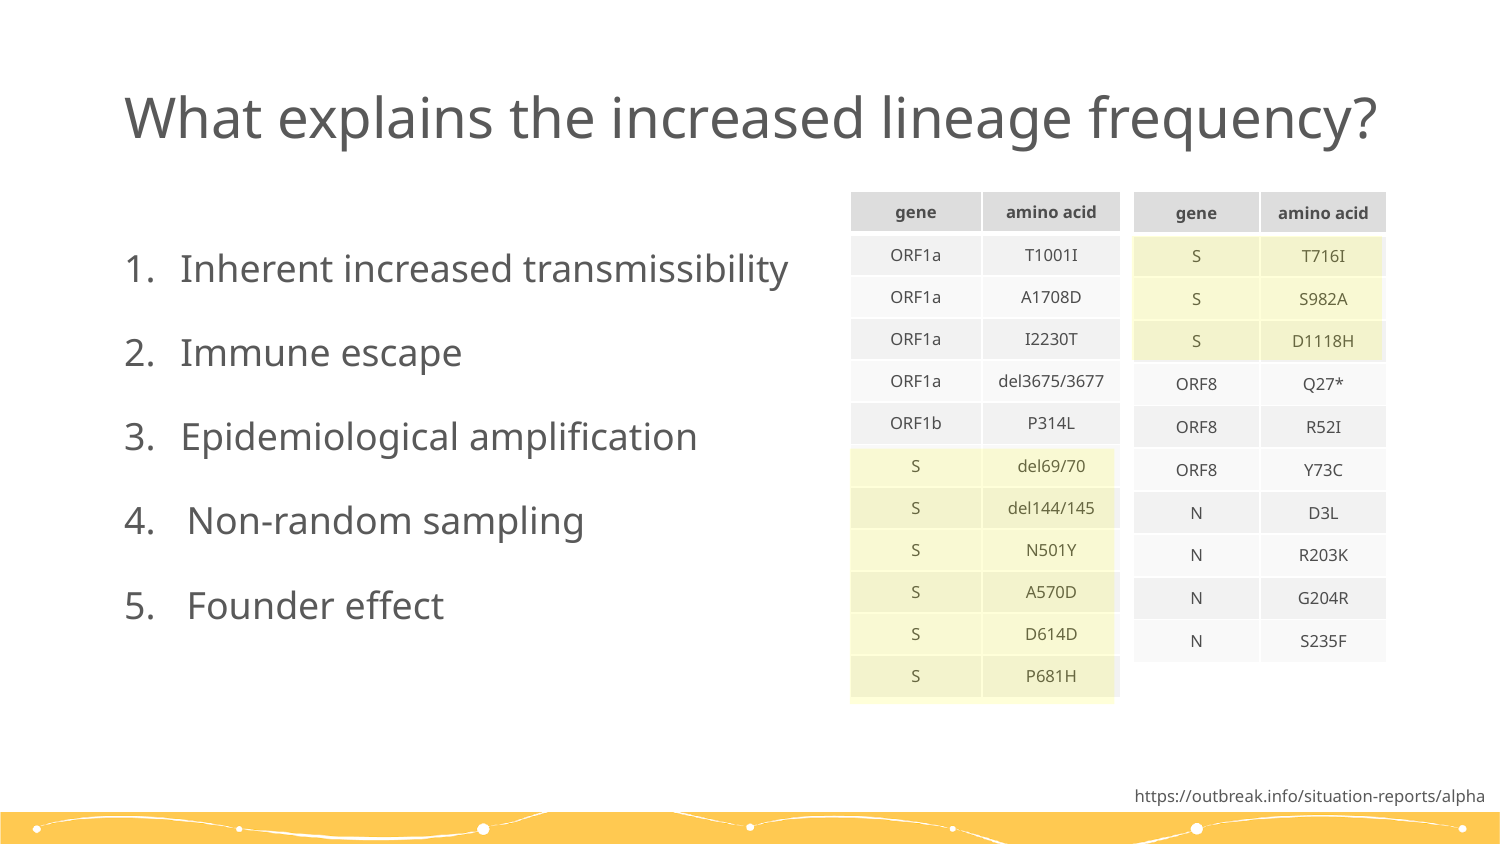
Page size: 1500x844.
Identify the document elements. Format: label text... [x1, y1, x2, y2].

table_cell R52I [1261, 406, 1386, 447]
table_cell I2230T [983, 319, 1120, 359]
table_cell N501Y [1115, 530, 1120, 570]
table_cell T716I [1382, 237, 1386, 276]
table_cell A1708D [983, 277, 1120, 317]
table_cell T1001I [983, 236, 1120, 275]
table_cell S982A [1382, 278, 1386, 319]
table_cell S235F [1261, 620, 1386, 662]
text_box [1131, 236, 1382, 360]
table_cell del69/70 [983, 445, 1120, 486]
table_cell D614D [1115, 614, 1120, 654]
table_cell Y73C [1261, 449, 1386, 490]
table_cell del144/145 [1115, 488, 1120, 528]
table_header gene [1134, 192, 1259, 232]
title What explains the increased lineage frequency? [112, 48, 1397, 156]
table_header gene [851, 192, 981, 231]
table_cell N [1134, 620, 1259, 662]
table_cell P314L [983, 403, 1120, 444]
table_header amino acid [983, 192, 1120, 231]
table_cell ORF1a [851, 277, 981, 317]
text_box https://outbreak.info/situation-reports/alpha [1052, 780, 1492, 812]
table_cell del3675/3677 [983, 361, 1120, 401]
table_cell N [1134, 535, 1259, 576]
table_cell ORF8 [1134, 364, 1259, 405]
table_cell ORF8 [1134, 406, 1259, 447]
list Inherent increased transmissibility Immune escape Epidemiological amplification Non-random sampling Founder effect Unseen confounders [112, 188, 1397, 773]
table_cell A570D [1115, 572, 1120, 612]
table_cell ORF1a [851, 236, 981, 275]
picture [0, 812, 1500, 844]
table_cell ORF1a [851, 319, 981, 359]
table_header amino acid [1261, 192, 1386, 232]
table_cell ORF1a [851, 361, 981, 401]
table_cell G204R [1261, 578, 1386, 619]
table_cell N [1134, 578, 1259, 619]
table_cell D1118H [1261, 321, 1386, 362]
table_cell ORF1b [851, 403, 981, 444]
table_cell P681H [1115, 656, 1120, 697]
table_cell N [1134, 492, 1259, 533]
table_cell ORF8 [1134, 449, 1259, 490]
table_cell Q27* [1261, 364, 1386, 405]
text_box [849, 448, 1115, 705]
table_cell R203K [1261, 535, 1386, 576]
table_cell D3L [1261, 492, 1386, 533]
